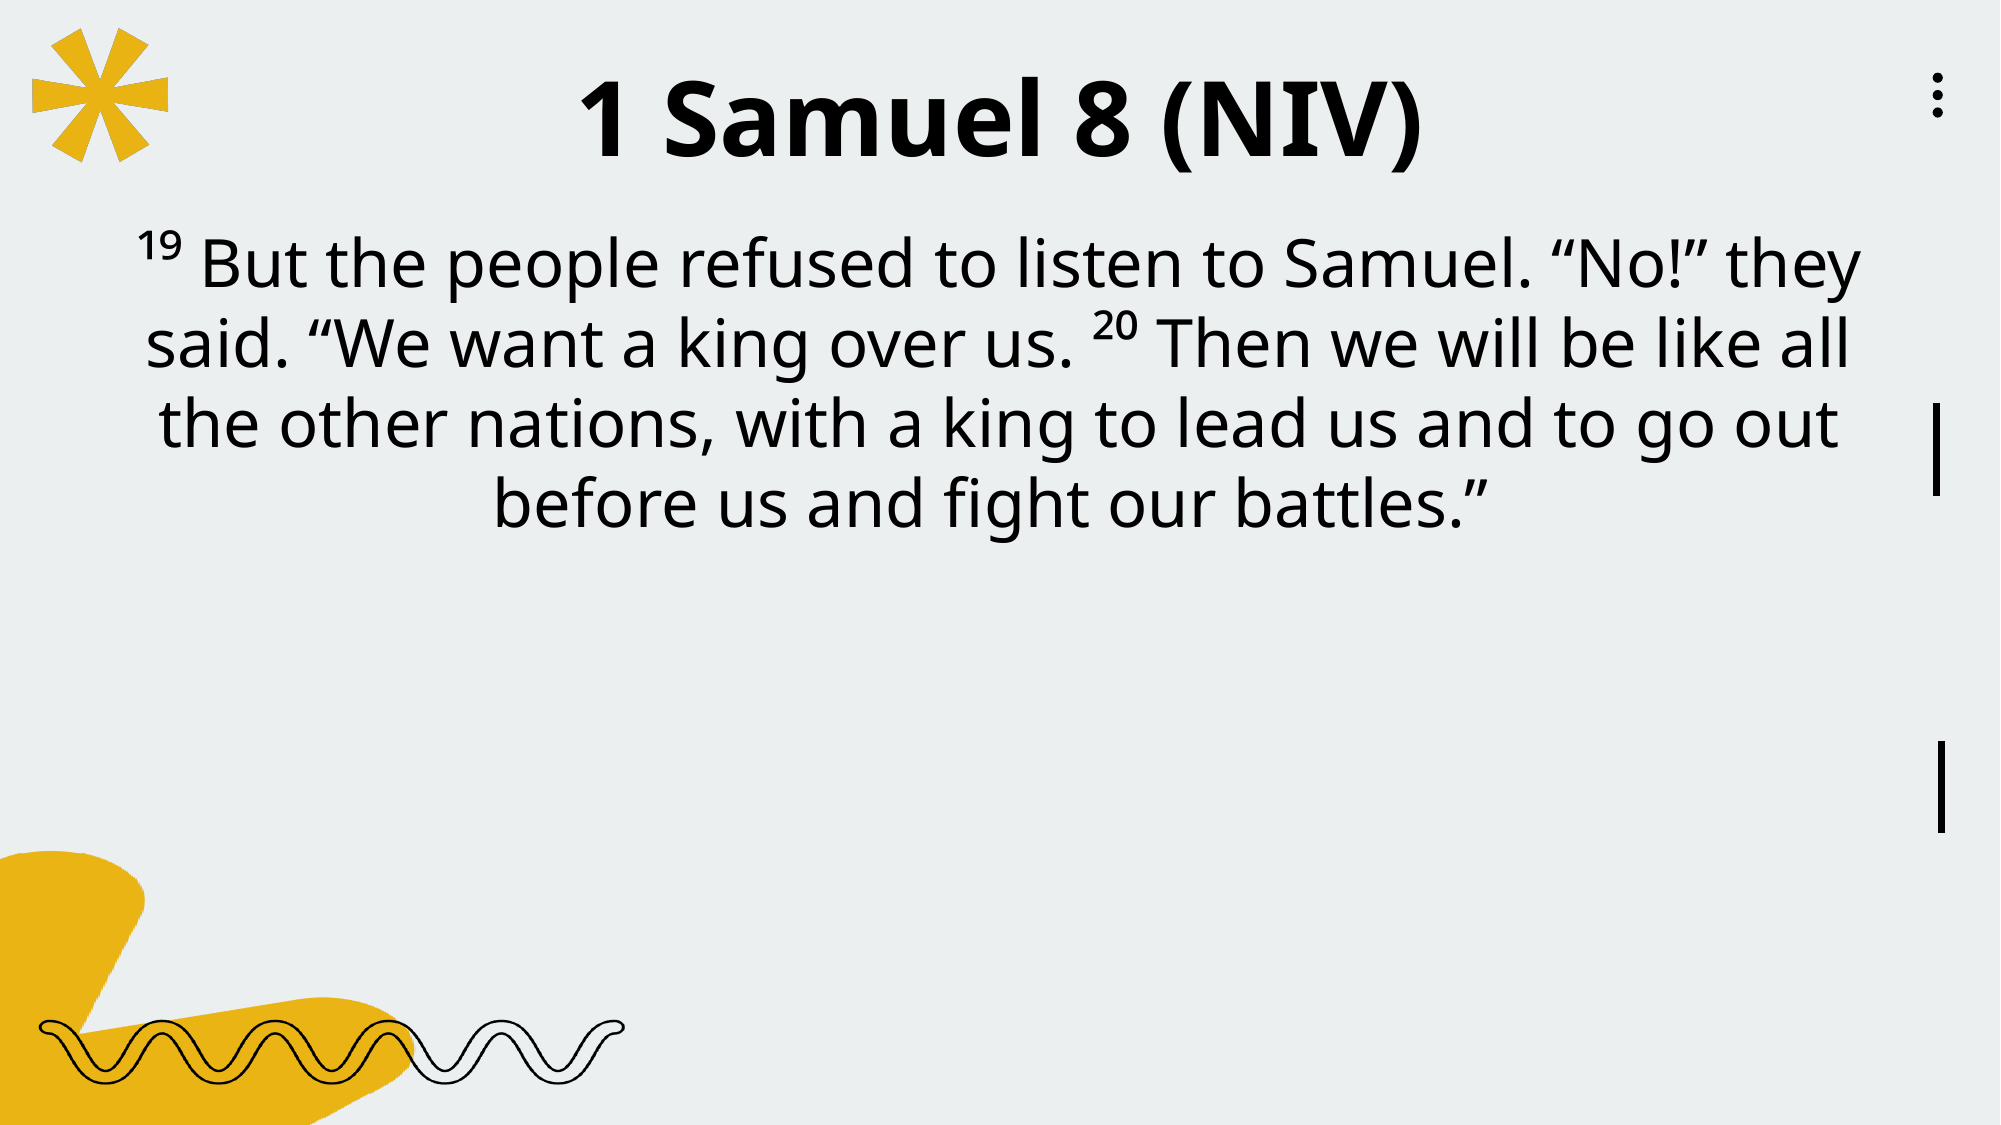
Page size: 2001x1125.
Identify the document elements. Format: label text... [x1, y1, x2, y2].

text_box 1 Samuel 8 (NIV) [99, 44, 1900, 185]
picture [0, 758, 649, 1125]
picture [1, 0, 154, 194]
text_box ¹⁹ But the people refused to listen to Samuel. “No!” they said. “We want a king over us. ²⁰ Then we will be like all the other nations, with a king to lead us and to go out before us and fight our battles.” [99, 213, 1900, 629]
